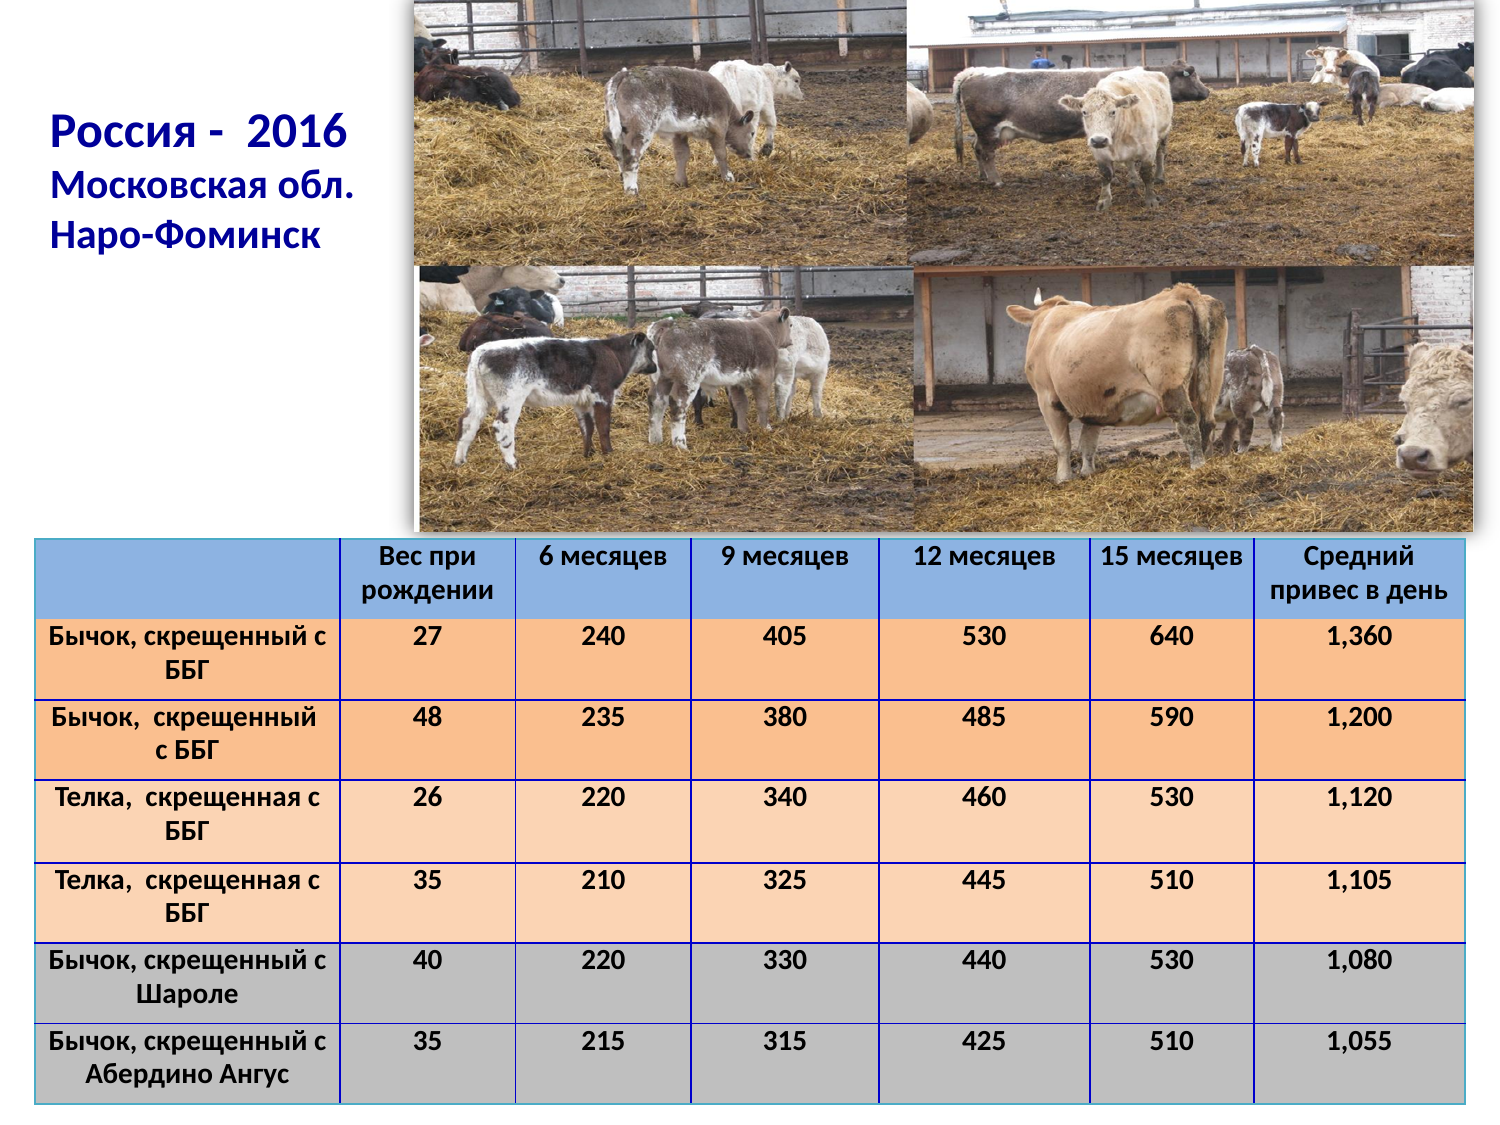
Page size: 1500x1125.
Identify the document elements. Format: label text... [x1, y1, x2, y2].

table_cell 485 [880, 701, 1089, 779]
table_cell 460 [880, 781, 1089, 862]
table_cell Бычок, скрещенный с Шароле [36, 944, 339, 1023]
table_header Средний привес в день [1255, 560, 1464, 619]
table_cell 1,120 [1255, 781, 1464, 862]
table_cell 530 [1091, 781, 1253, 862]
table_header [36, 540, 339, 619]
table_cell Бычок, скрещенный с ББГ [36, 701, 339, 779]
table_cell 510 [1091, 1024, 1253, 1103]
table_cell 1,360 [1255, 619, 1464, 699]
table_cell 220 [516, 944, 690, 1023]
table_header 9 месяцев [692, 560, 878, 619]
table_cell 27 [341, 619, 515, 699]
table_cell 445 [880, 864, 1089, 942]
table_cell 510 [1091, 864, 1253, 942]
table_header 12 месяцев [880, 560, 1089, 619]
table_header 15 месяцев [1091, 560, 1253, 619]
table_cell 35 [341, 1024, 515, 1103]
table_cell 235 [516, 701, 690, 779]
table_header Вес при рождении [341, 540, 515, 619]
table_cell 440 [880, 944, 1089, 1023]
table_cell Бычок, скрещенный с ББГ [36, 619, 339, 699]
table_header 6 месяцев [516, 560, 690, 619]
table_cell 26 [341, 781, 515, 862]
table_cell 380 [692, 701, 878, 779]
table_cell 330 [692, 944, 878, 1023]
table_cell 35 [341, 864, 515, 942]
table_cell 425 [880, 1024, 1089, 1103]
picture [388, 0, 1500, 552]
text_box Россия - 2016 Московская обл. Наро-Фоминск [35, 89, 383, 265]
table_cell 405 [692, 619, 878, 699]
table_cell 1,105 [1255, 864, 1464, 942]
table_cell 210 [516, 864, 690, 942]
table_cell 325 [692, 864, 878, 942]
table_cell 340 [692, 781, 878, 862]
table_cell 530 [1091, 944, 1253, 1023]
table_cell 240 [516, 619, 690, 699]
table_cell 40 [341, 944, 515, 1023]
table_cell Телка, скрещенная с ББГ [36, 781, 339, 862]
table_cell 215 [516, 1024, 690, 1103]
table_cell 1,080 [1255, 944, 1464, 1023]
table_cell Бычок, скрещенный с Абердино Ангус [36, 1024, 339, 1103]
table_cell 530 [880, 619, 1089, 699]
table_cell 48 [341, 701, 515, 779]
table_cell 1,200 [1255, 701, 1464, 779]
table_cell 640 [1091, 619, 1253, 699]
table_cell 220 [516, 781, 690, 862]
table_cell 590 [1091, 701, 1253, 779]
table_cell 1,055 [1255, 1024, 1464, 1103]
table_cell 315 [692, 1024, 878, 1103]
table_cell Телка, скрещенная с ББГ [36, 864, 339, 942]
